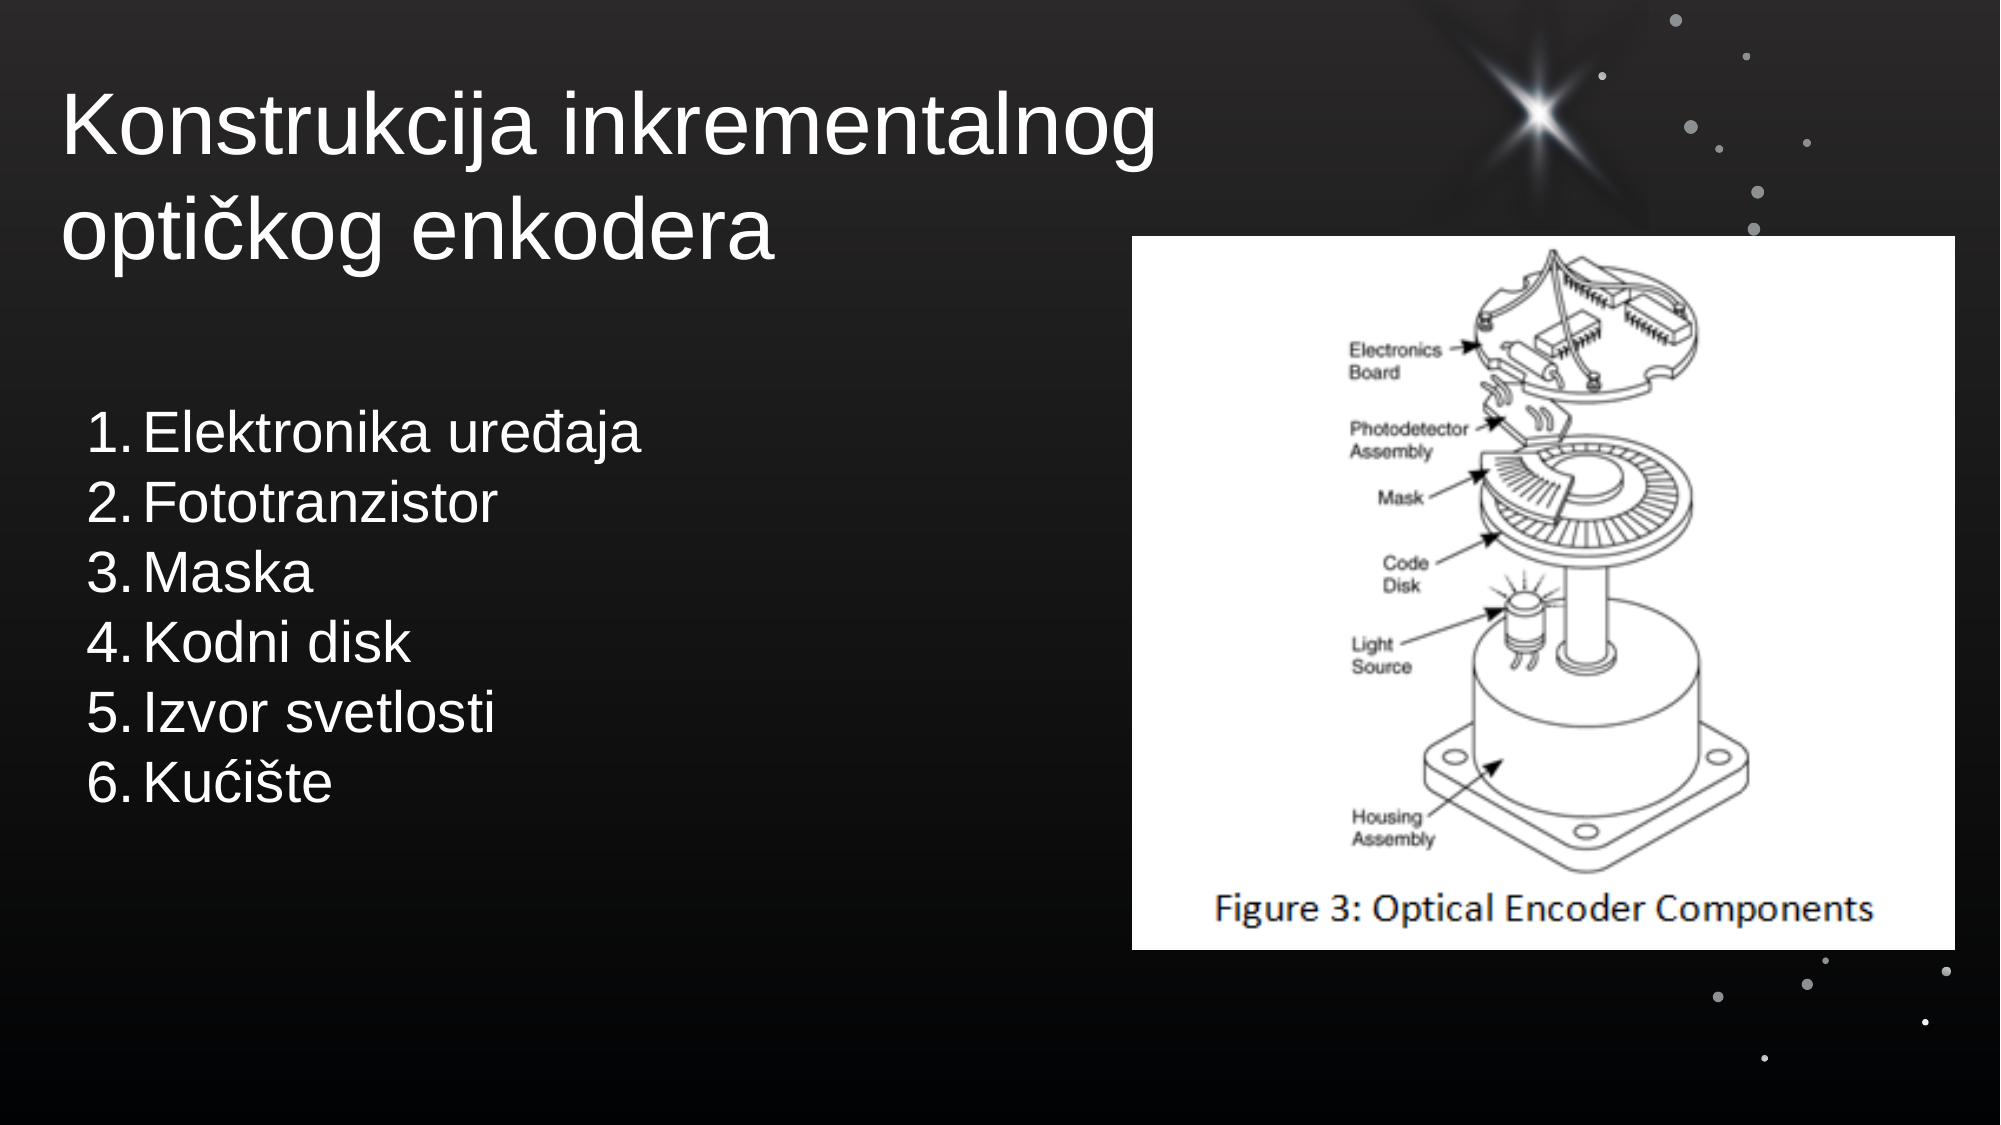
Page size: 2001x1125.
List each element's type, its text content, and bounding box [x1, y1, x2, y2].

text_box Elektronika uređaja Fototranzistor Maska Kodni disk Izvor svetlosti Kućište [71, 386, 658, 877]
text_box Konstrukcija inkrementalnog optičkog enkodera [45, 59, 1181, 285]
picture [1131, 0, 1966, 1124]
